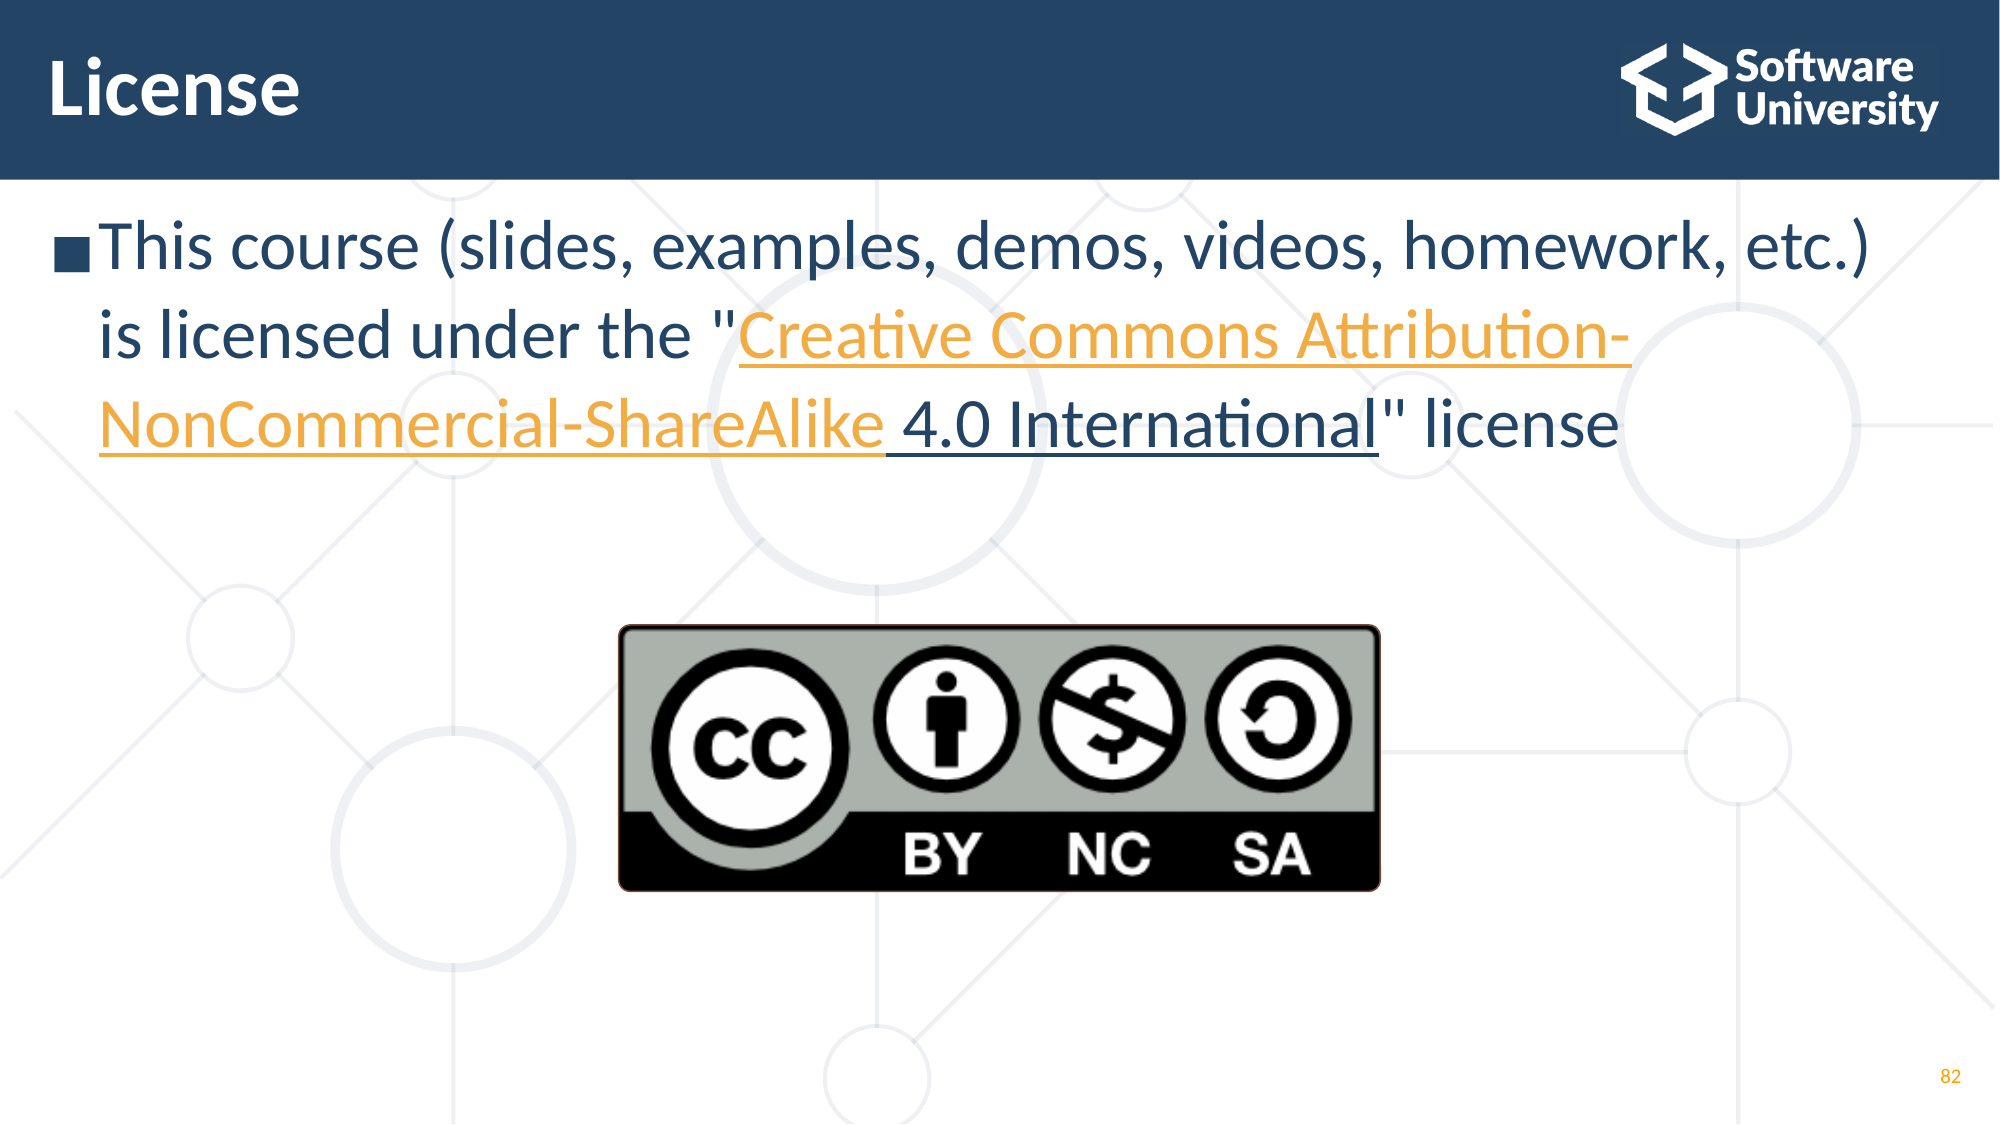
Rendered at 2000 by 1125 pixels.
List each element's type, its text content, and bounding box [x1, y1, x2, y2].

picture [1621, 43, 1939, 136]
list This course (slides, examples, demos, videos, homework, etc.) is licensed under the "Creative Commons Attribution-NonCommercial-ShareAlike 4.0 International" license [31, 188, 1968, 484]
picture [618, 624, 1381, 892]
slide_number 82 [1896, 1049, 1968, 1101]
title License [31, 16, 1591, 162]
